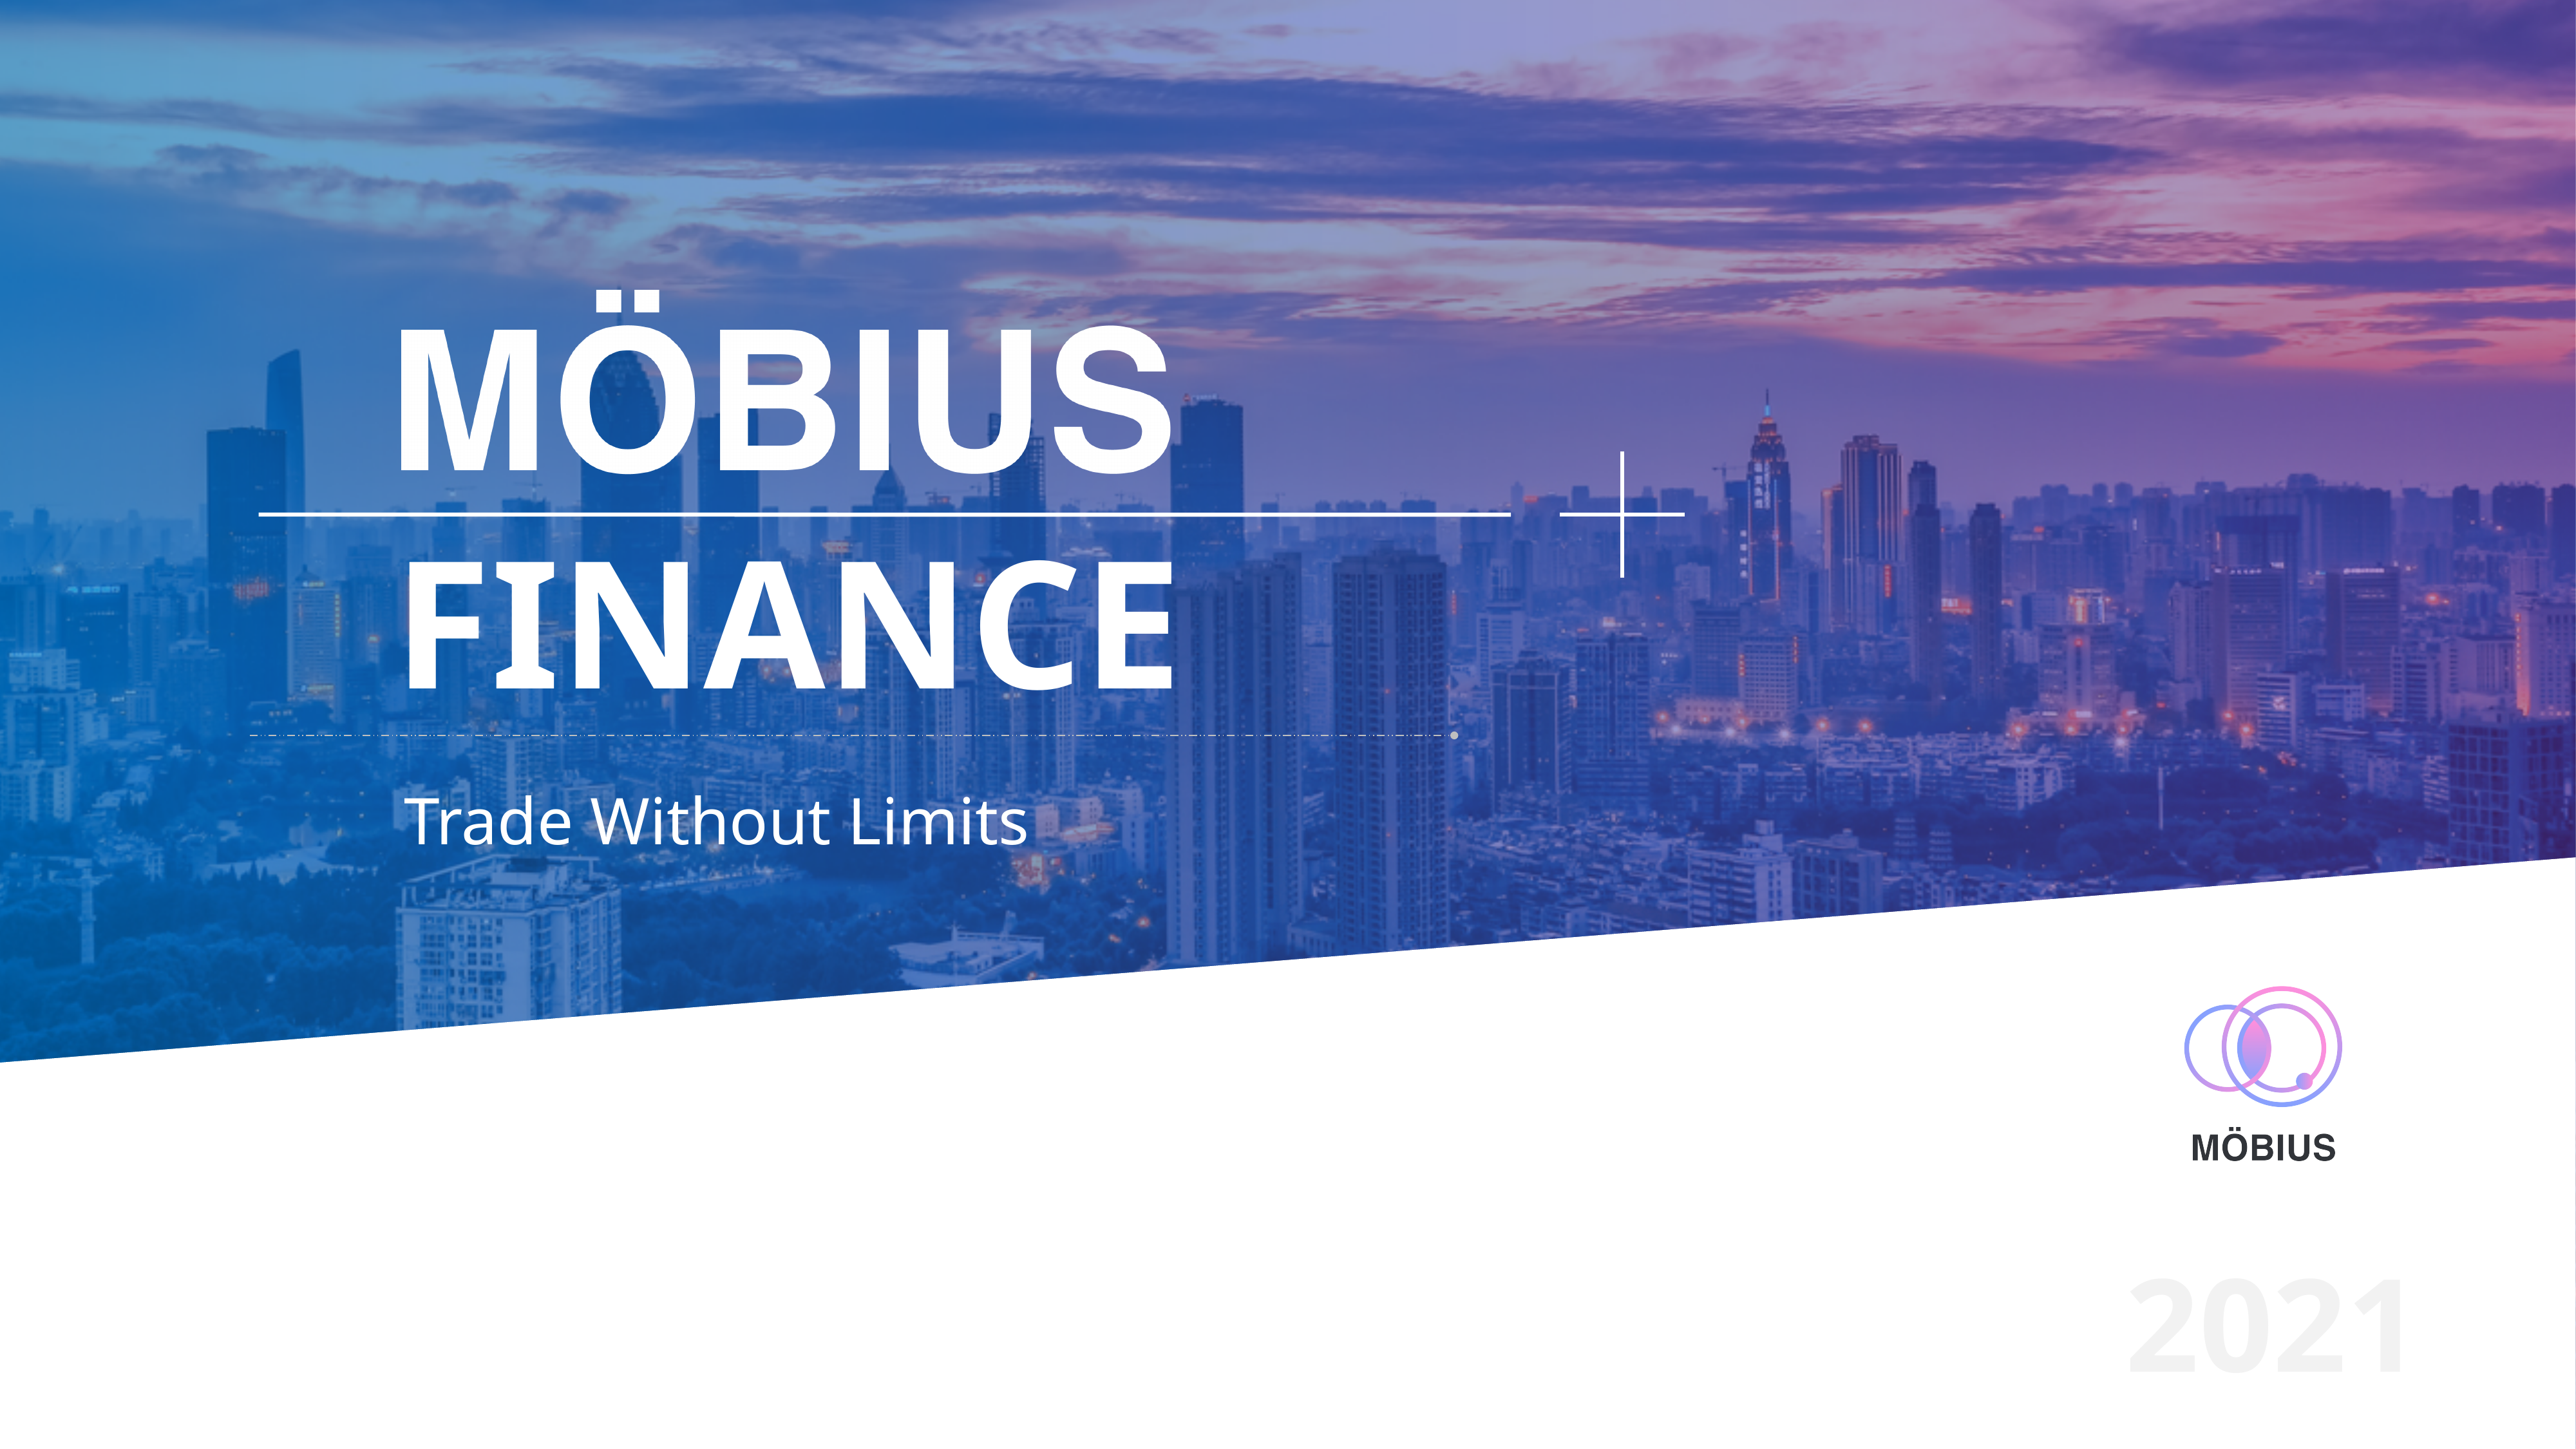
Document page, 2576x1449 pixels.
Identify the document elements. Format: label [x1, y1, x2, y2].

picture [0, 0, 2576, 1449]
text_box [1559, 451, 1685, 578]
